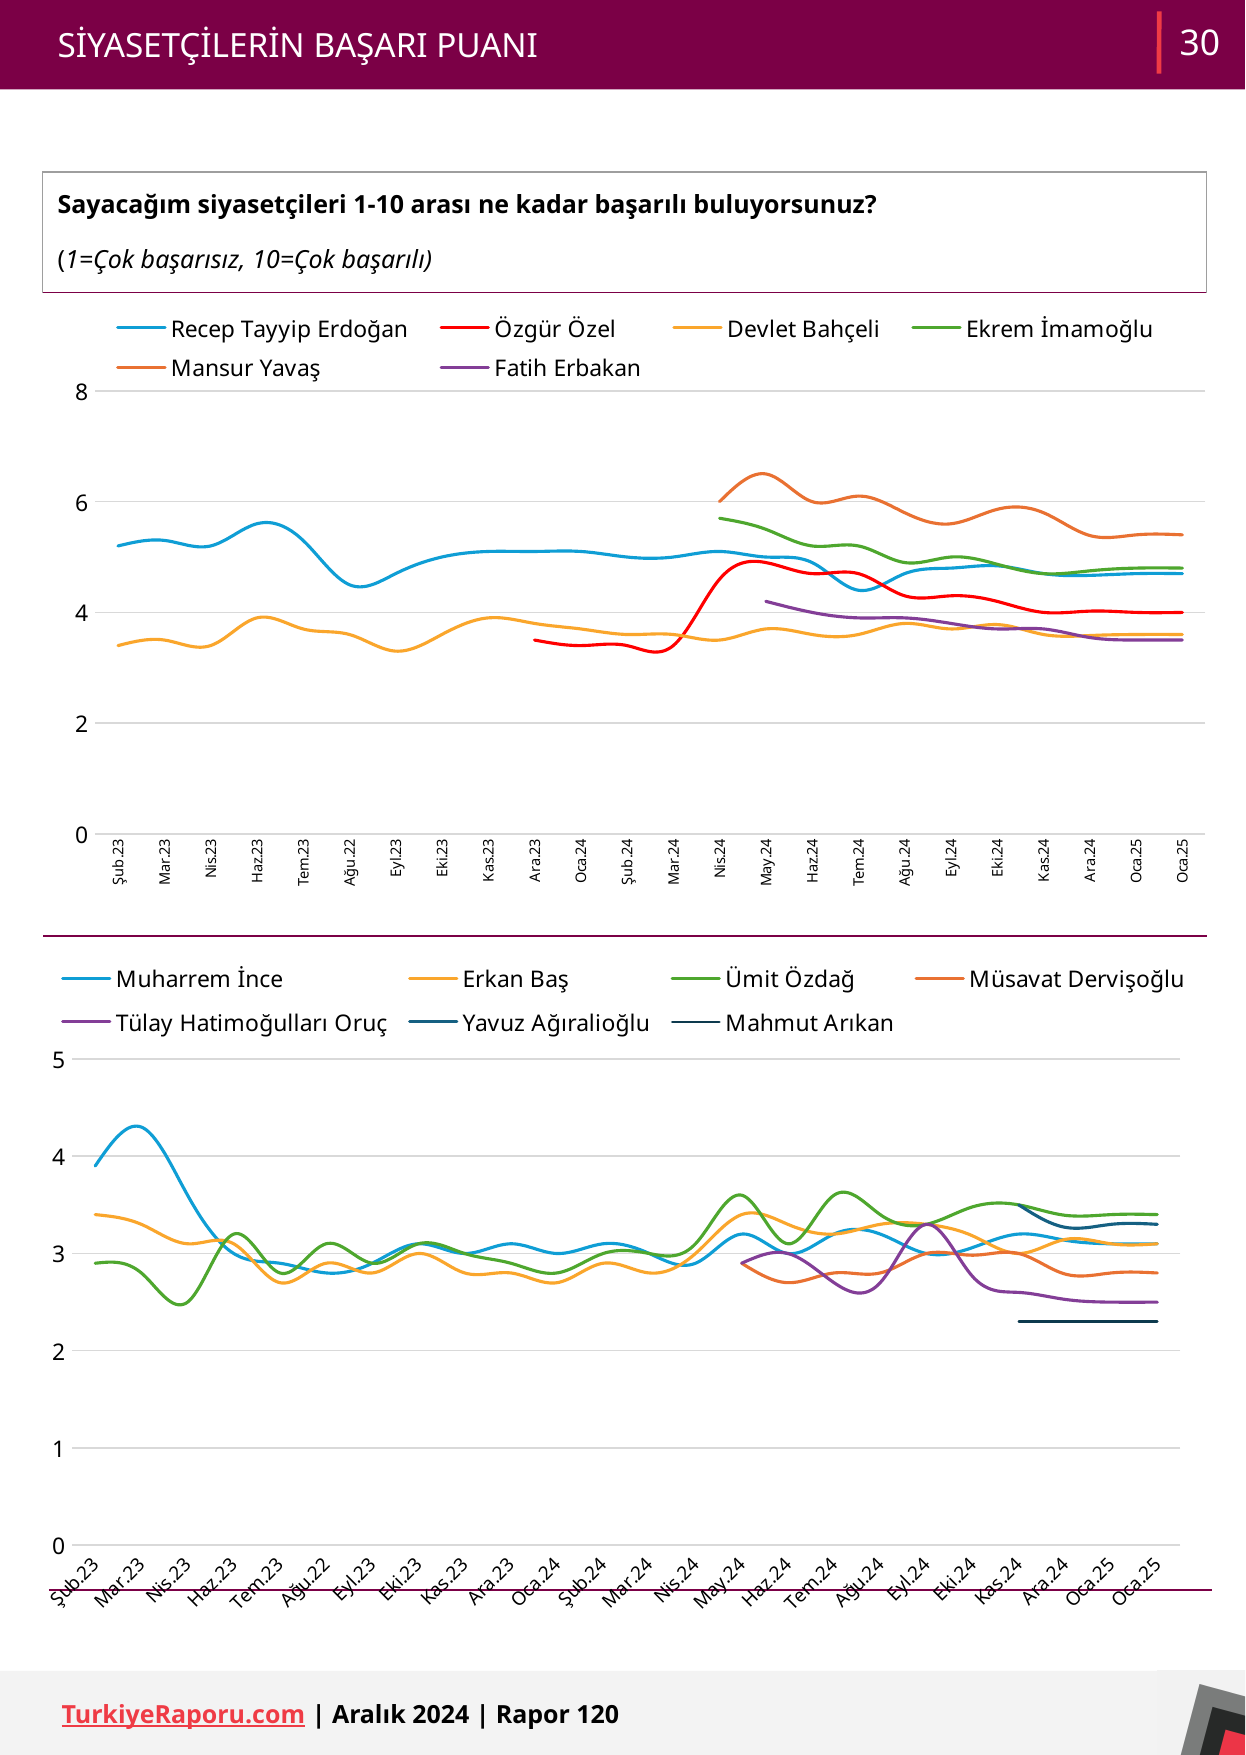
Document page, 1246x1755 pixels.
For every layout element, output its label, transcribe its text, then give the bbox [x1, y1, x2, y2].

text_box [1241, 0, 1245, 90]
chart [42, 942, 1202, 1667]
slide_number 30 [1159, 0, 1241, 112]
table_header Sayacağım siyasetçileri 1-10 arası ne kadar başarılı buluyorsunuz? (1=Çok başarısız, 10=Çok başarılı) [43, 173, 1206, 292]
text_box [0, 0, 1159, 90]
chart [46, 290, 1207, 941]
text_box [0, 1670, 1246, 1755]
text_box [42, 9, 1160, 81]
